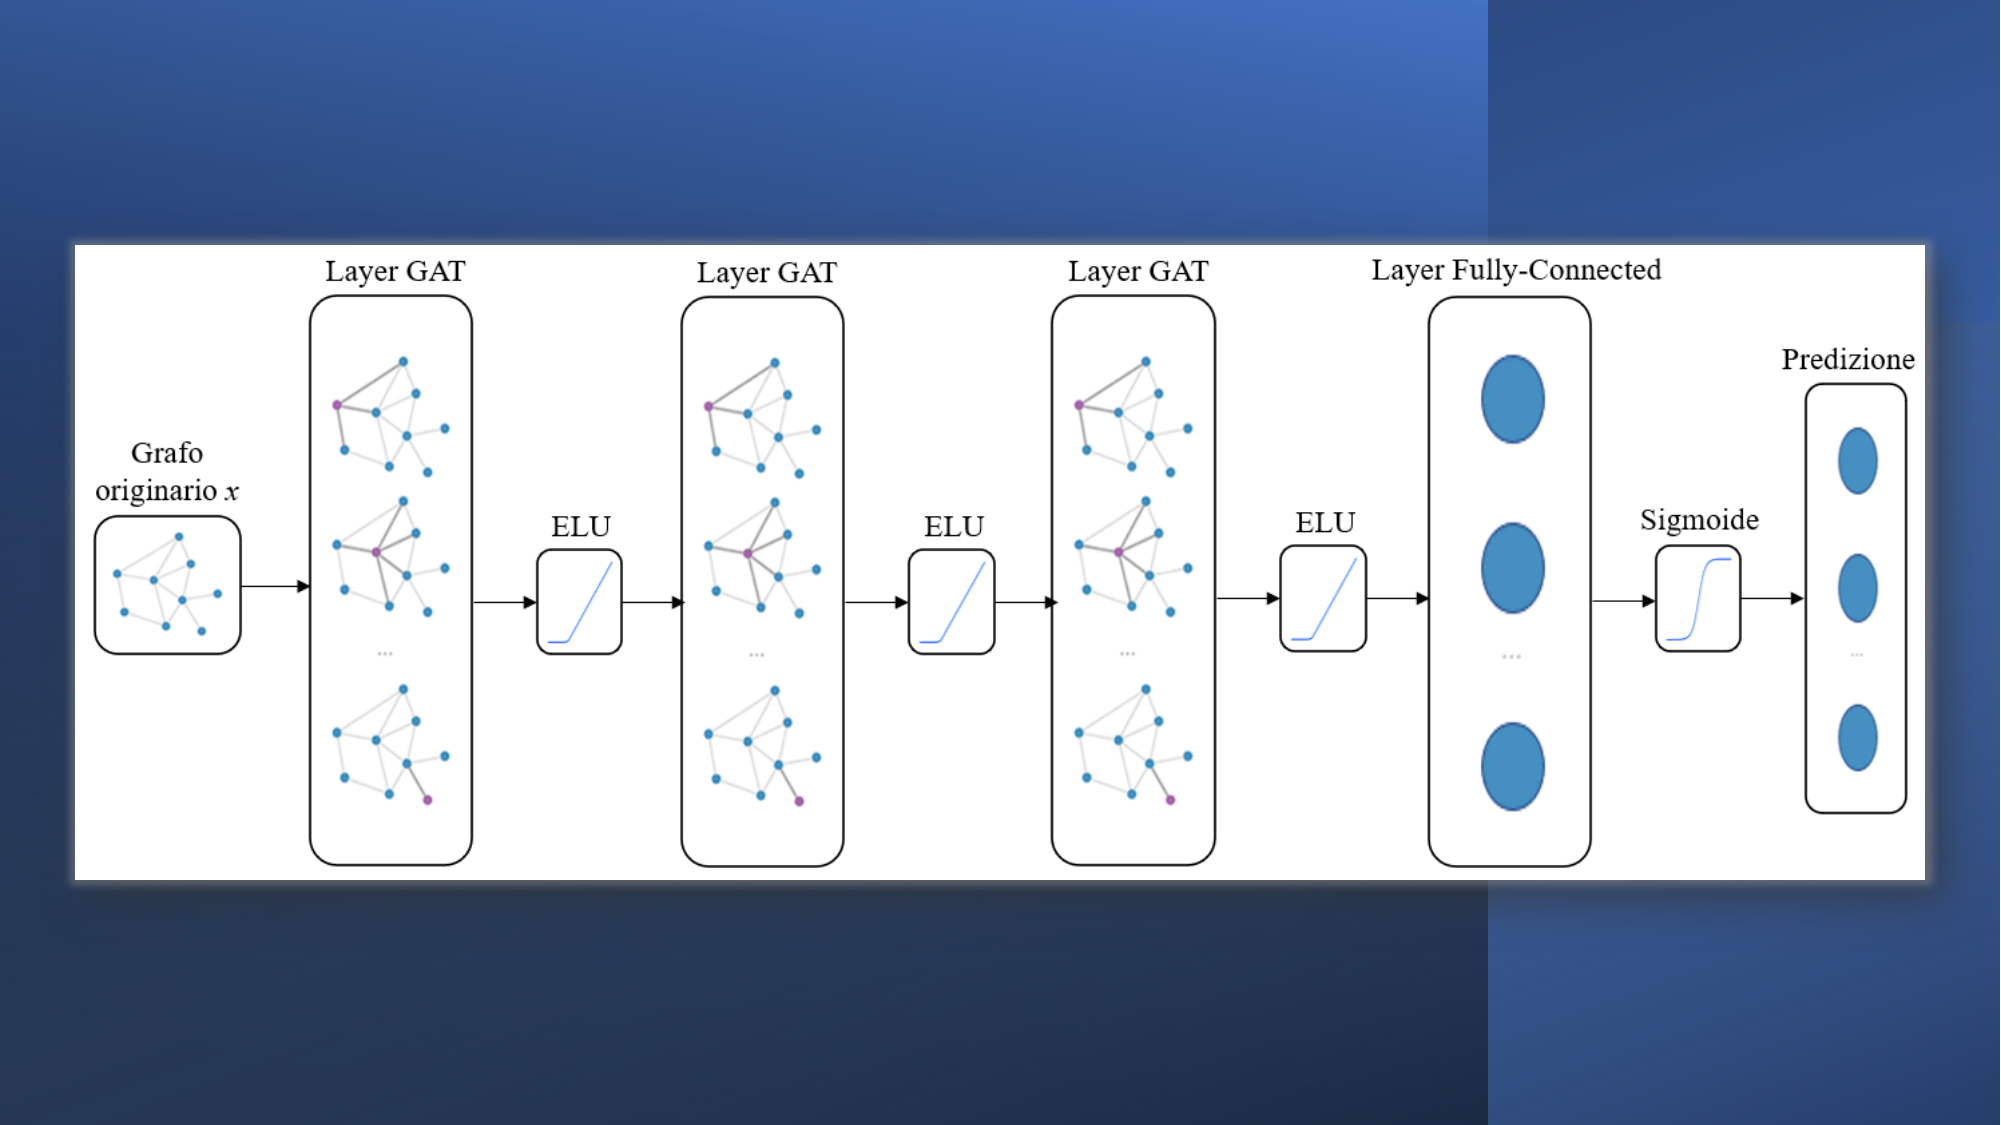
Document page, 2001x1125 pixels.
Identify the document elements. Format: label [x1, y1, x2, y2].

text_box [1489, 0, 2000, 321]
text_box [0, 321, 2000, 1125]
text_box [0, 0, 1489, 321]
picture [74, 245, 1925, 880]
